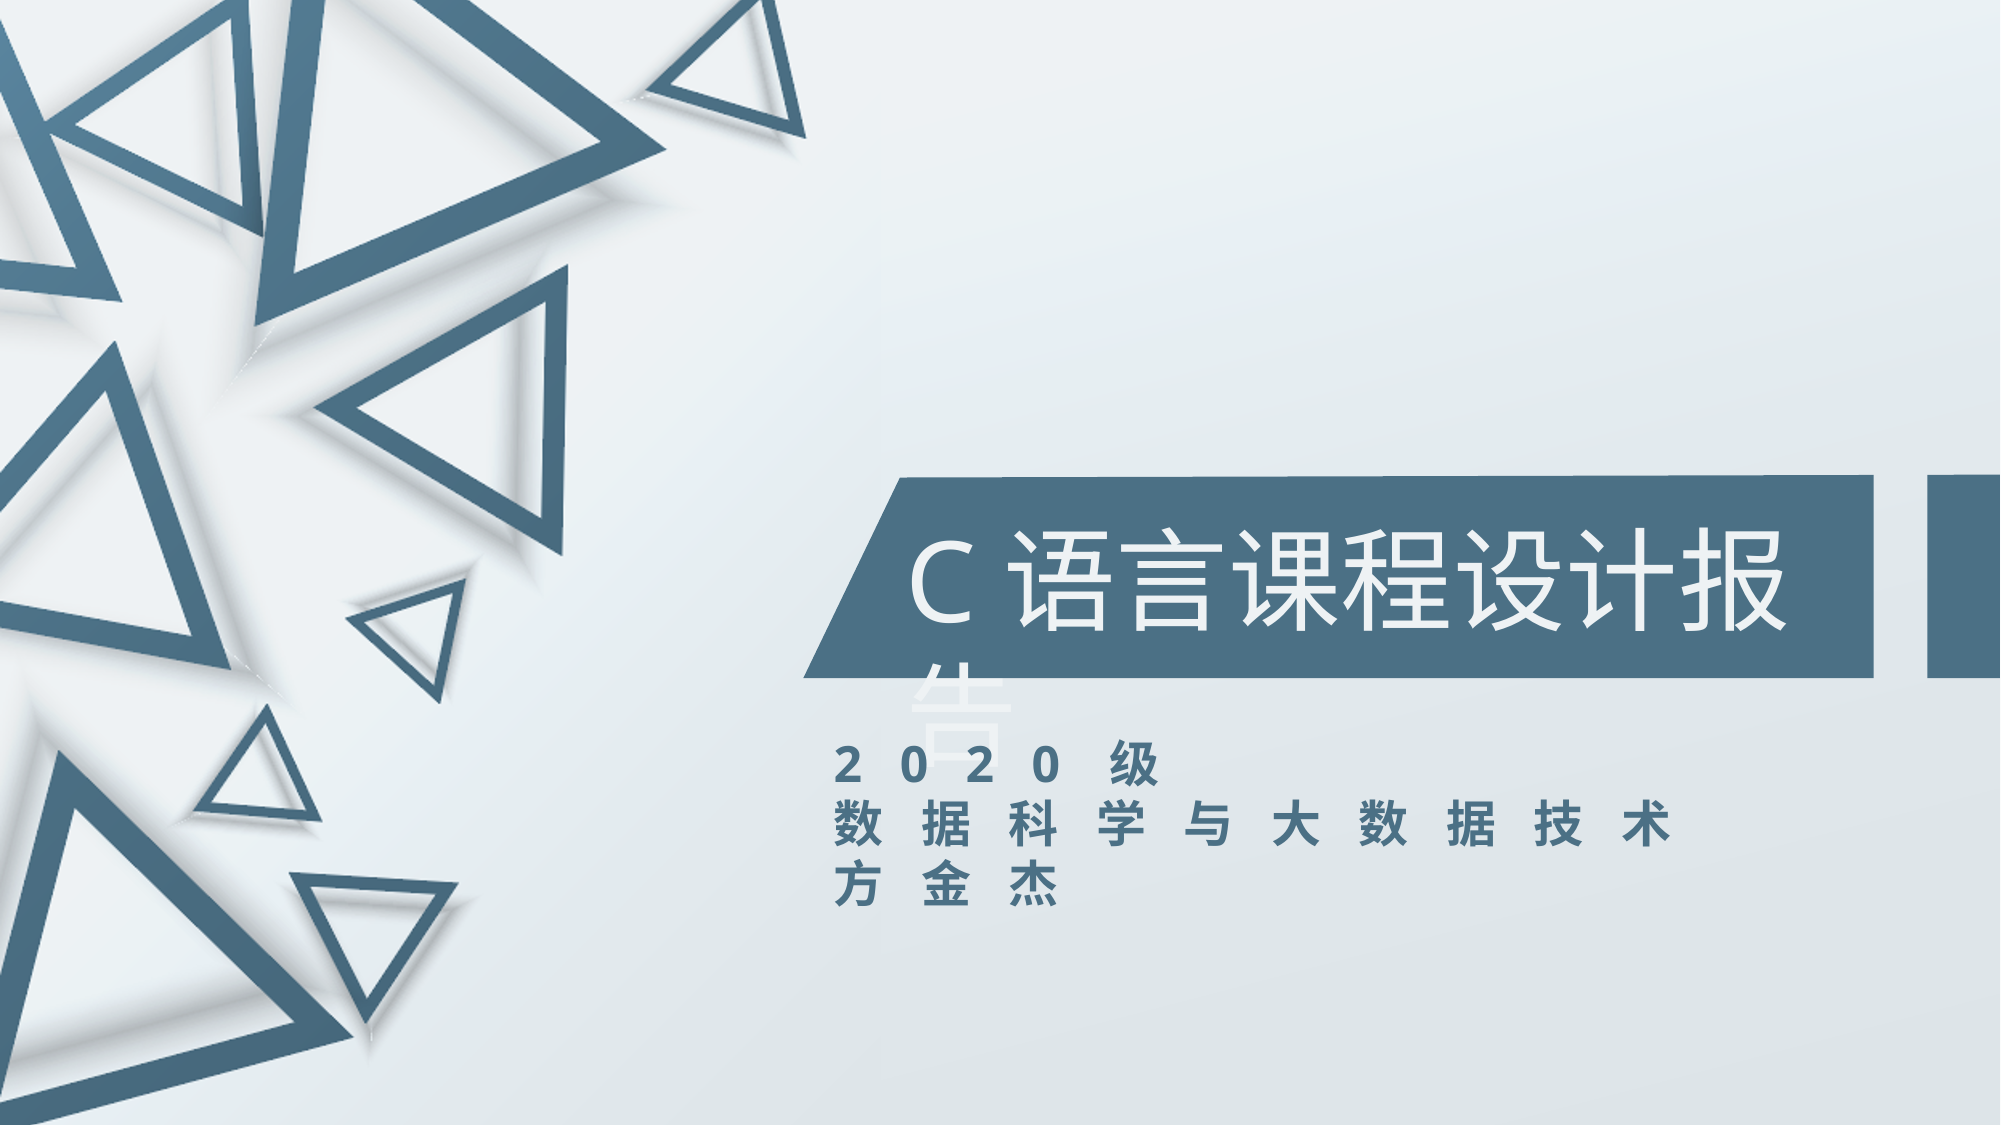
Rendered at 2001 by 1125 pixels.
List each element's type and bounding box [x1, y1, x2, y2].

text_box [803, 315, 2000, 951]
picture [0, 0, 2001, 1125]
